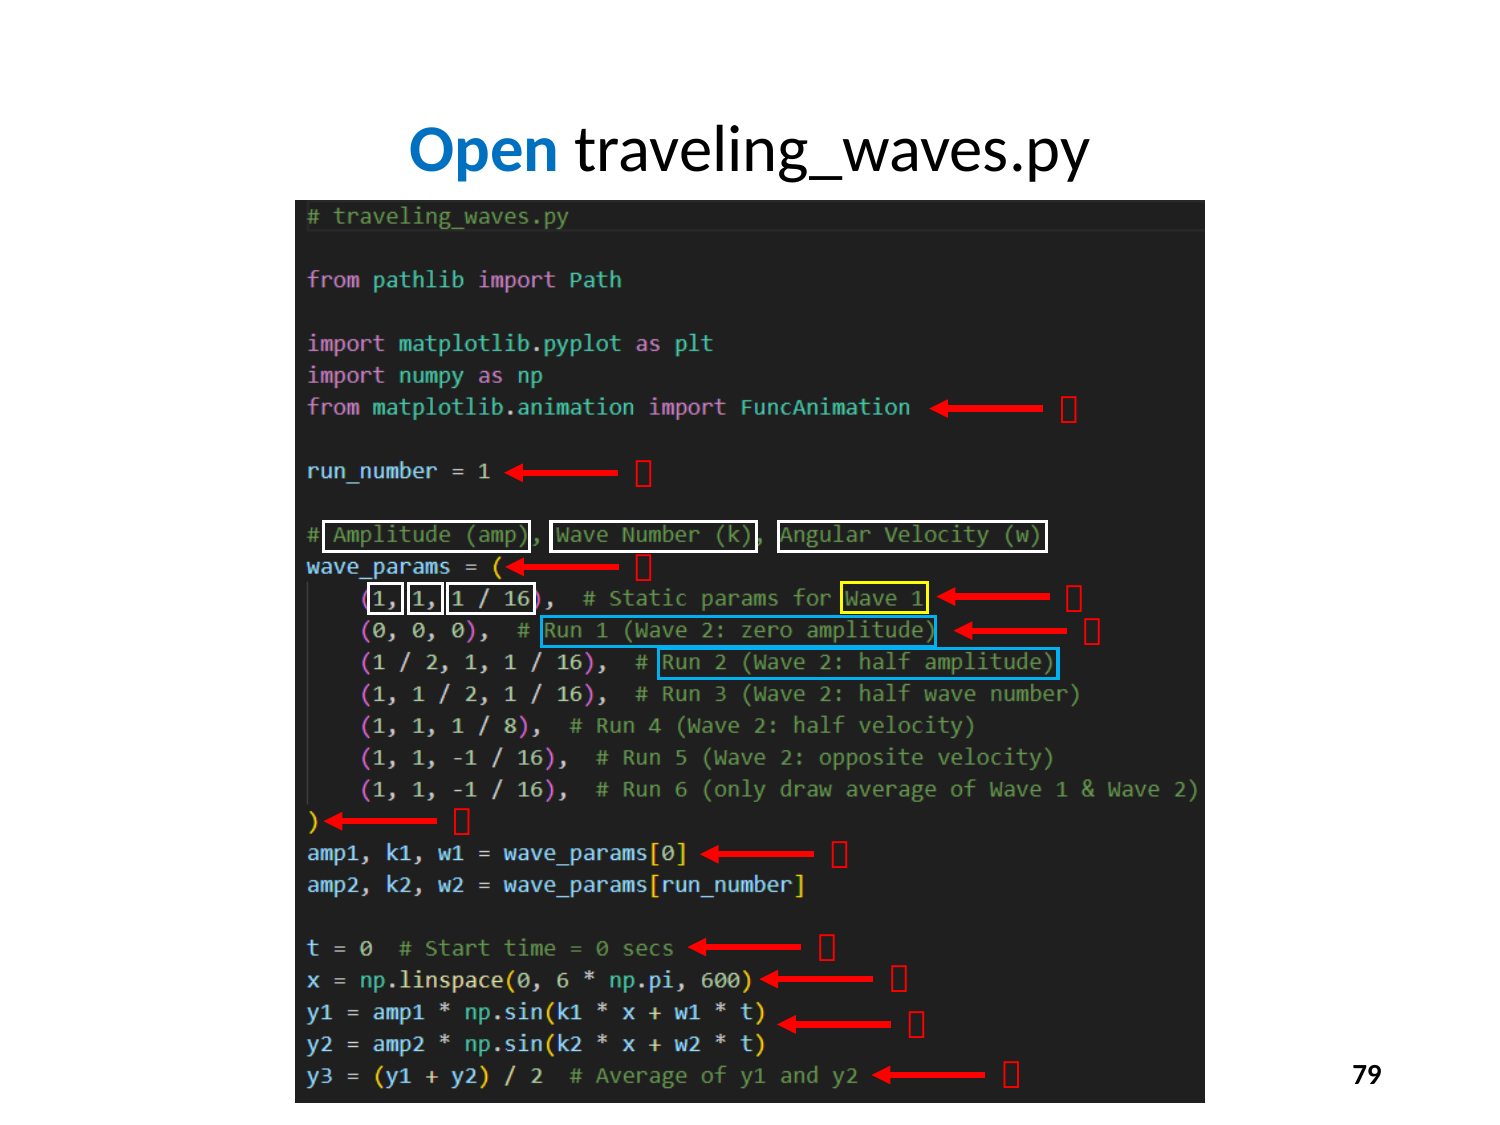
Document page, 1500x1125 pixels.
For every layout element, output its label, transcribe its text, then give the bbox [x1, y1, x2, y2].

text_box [936, 568, 1112, 629]
slide_number 79 [1205, 1042, 1397, 1103]
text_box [699, 823, 877, 884]
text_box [776, 993, 954, 1054]
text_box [871, 1043, 1049, 1105]
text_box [759, 948, 937, 1009]
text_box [687, 916, 865, 977]
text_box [929, 378, 1106, 439]
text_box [505, 536, 681, 598]
picture [295, 200, 1205, 1103]
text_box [504, 442, 681, 504]
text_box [953, 600, 1129, 662]
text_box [323, 790, 499, 852]
title Open traveling_waves.py [103, 59, 1397, 241]
